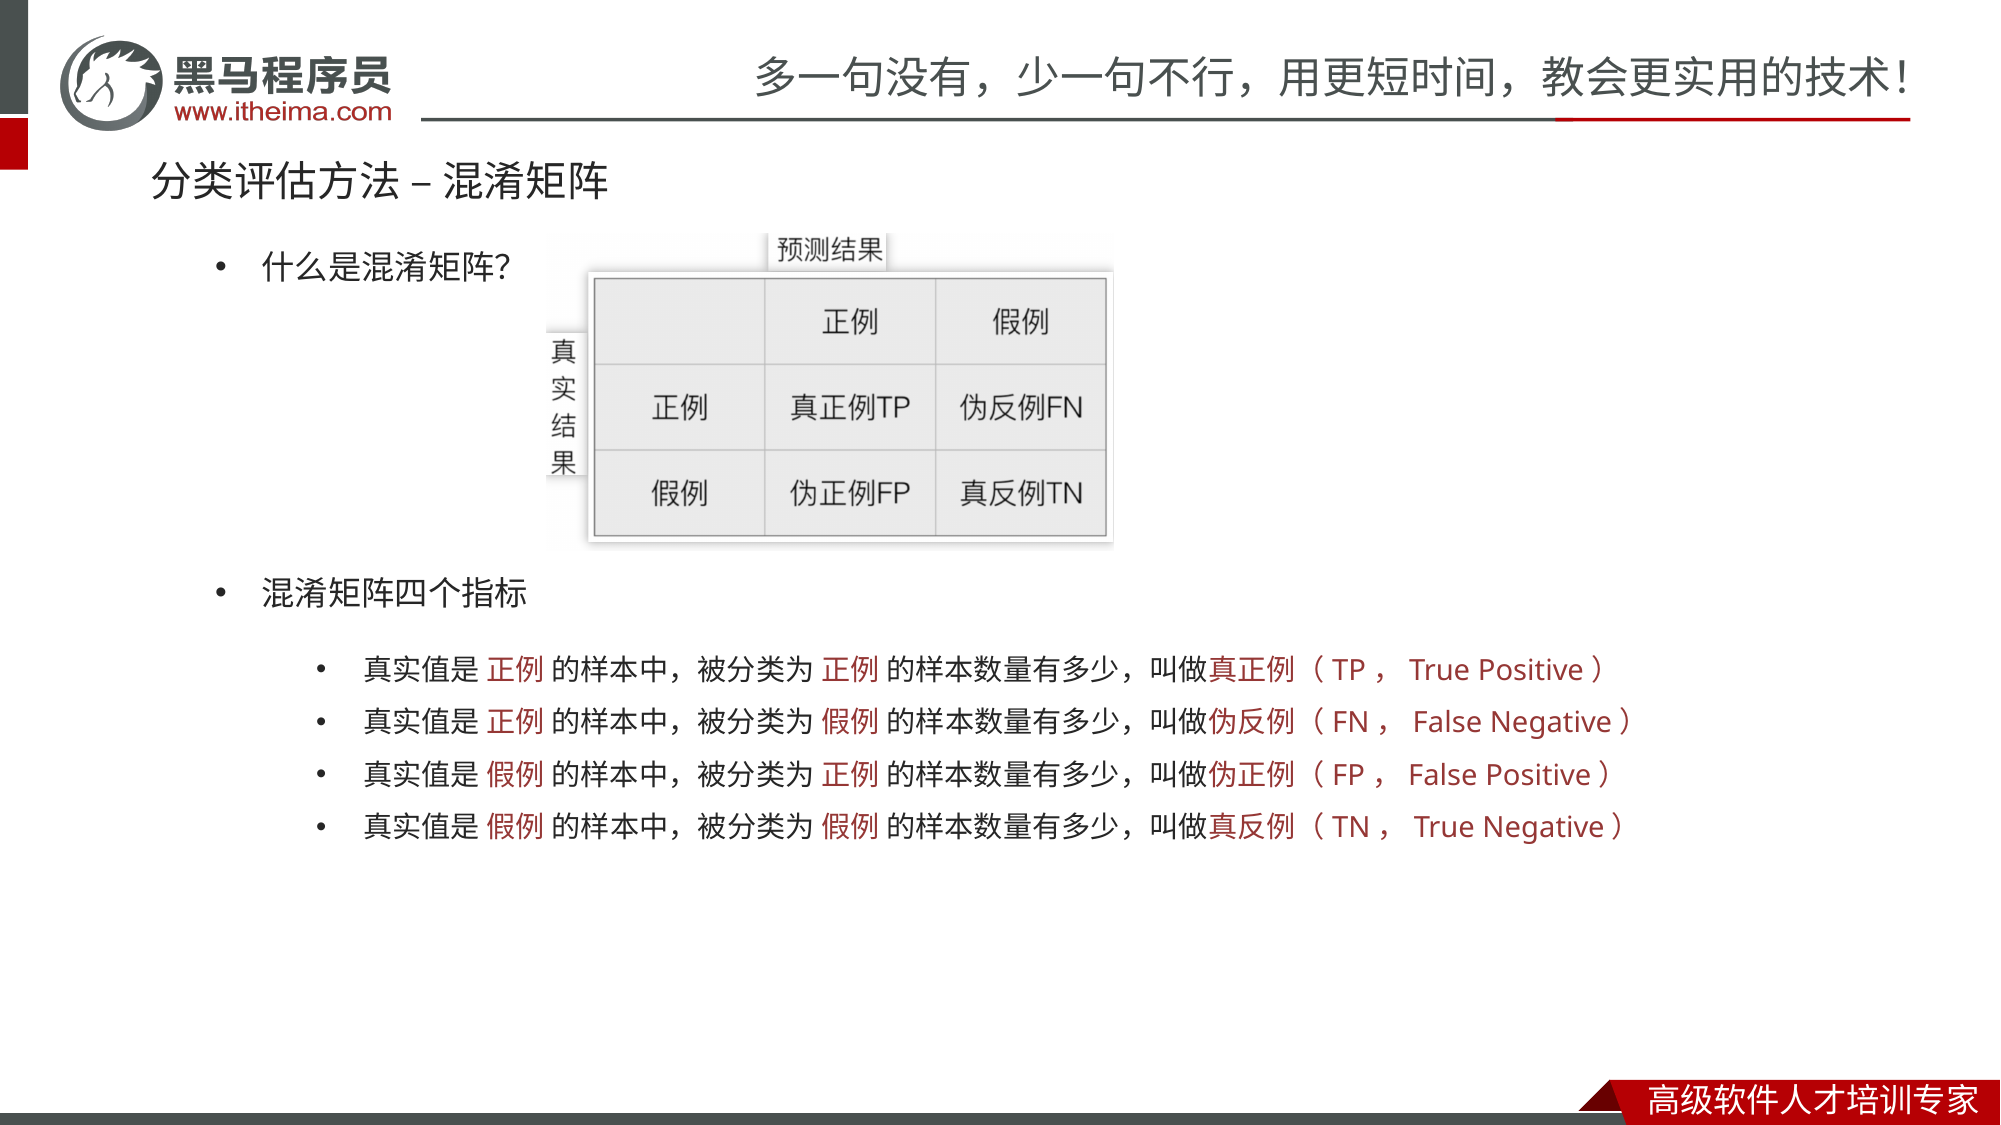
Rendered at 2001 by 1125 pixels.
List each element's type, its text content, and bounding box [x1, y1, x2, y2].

picture [546, 233, 1115, 552]
picture [14, 0, 453, 179]
text_box 什么是混淆矩阵？ [200, 218, 865, 301]
text_box 混淆矩阵四个指标 [200, 545, 865, 628]
title 分类评估方法 – 混淆矩阵 [116, 137, 1177, 223]
text_box 真实值是 正例 的样本中，被分类为 正例 的样本数量有多少，叫做真正例（TP，True Positive） 真实值是 正例 的样本中，被分类为 假例 的样本数量有多少，叫做伪反例（FN，False Negative） 真实值是 假例 的样本中，被分类为 正例 的样本数量有多少，叫做伪正例（FP，False Positive） 真实值是 假例 的样本中，被分类为 假例 的样本数量有多少，叫做真反例（TN，True Negative） [301, 626, 1801, 851]
